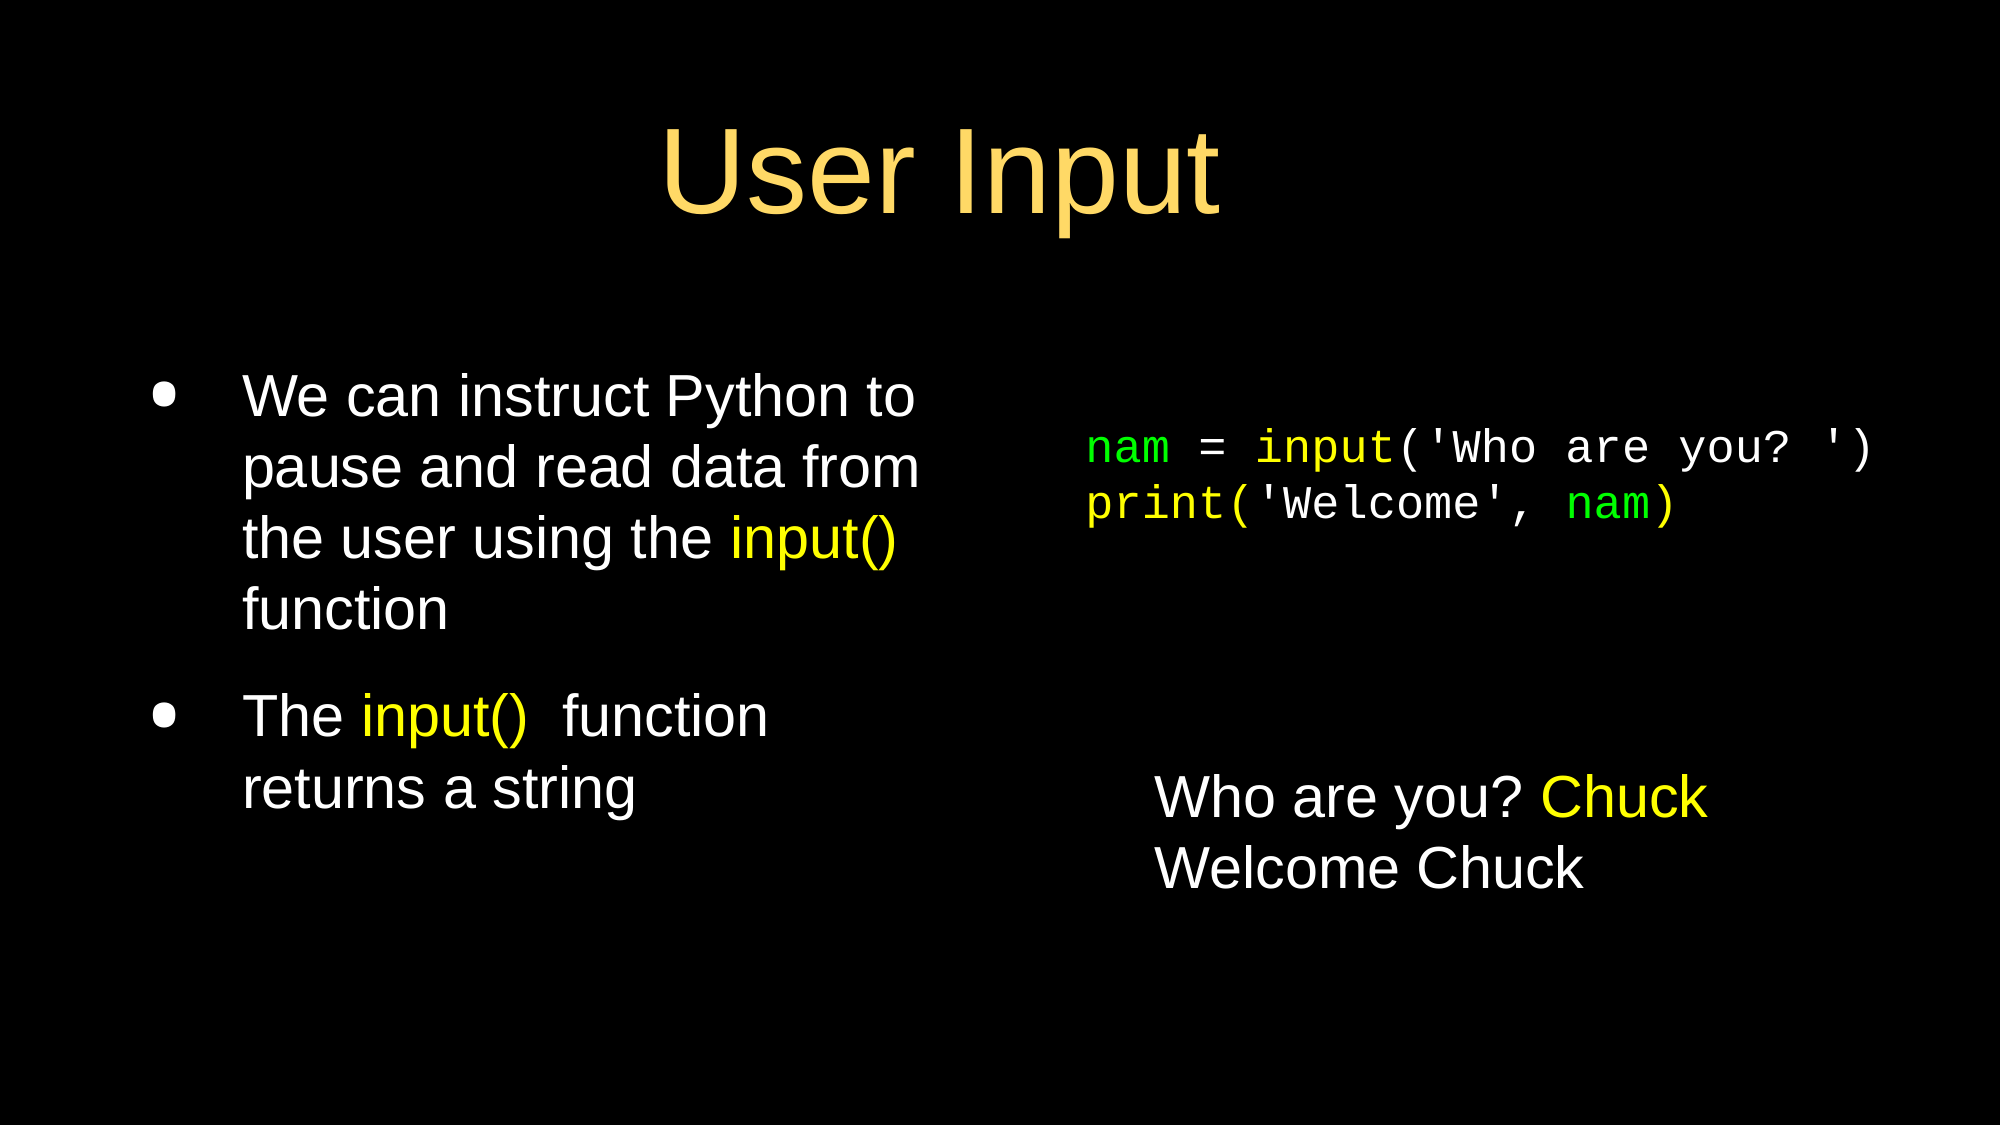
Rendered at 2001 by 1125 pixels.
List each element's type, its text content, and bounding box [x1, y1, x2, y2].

text_box Who are you? Chuck Welcome Chuck [1154, 711, 1731, 948]
text_box nam = input('Who are you? ') print('Welcome', nam) [1085, 396, 1957, 547]
title User Input [99, 96, 1780, 233]
list We can instruct Python to pause and read data from the user using the input() function The input() function returns a string [99, 262, 945, 914]
